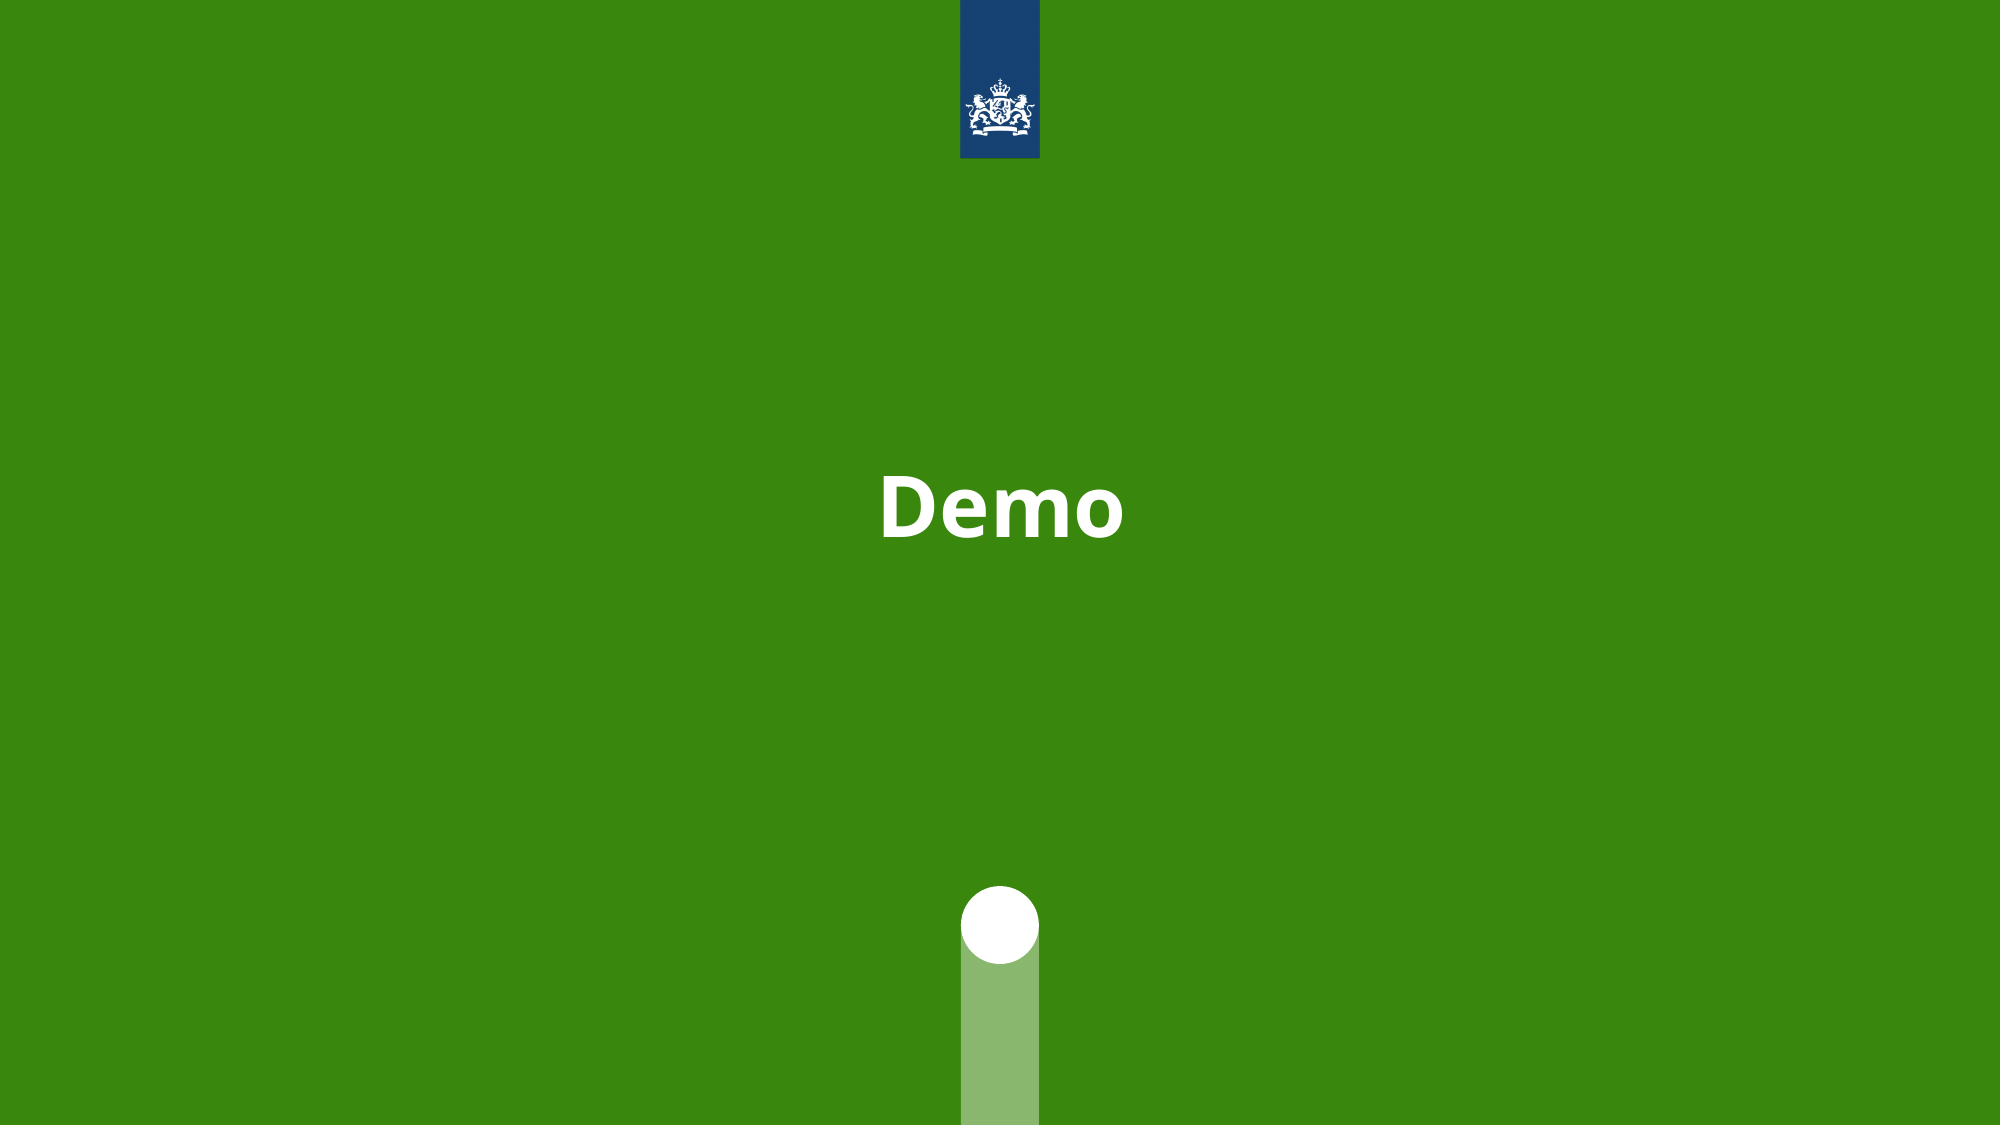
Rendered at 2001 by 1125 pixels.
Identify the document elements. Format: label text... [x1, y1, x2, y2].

picture [960, 0, 1040, 198]
title Demo [185, 406, 1819, 563]
